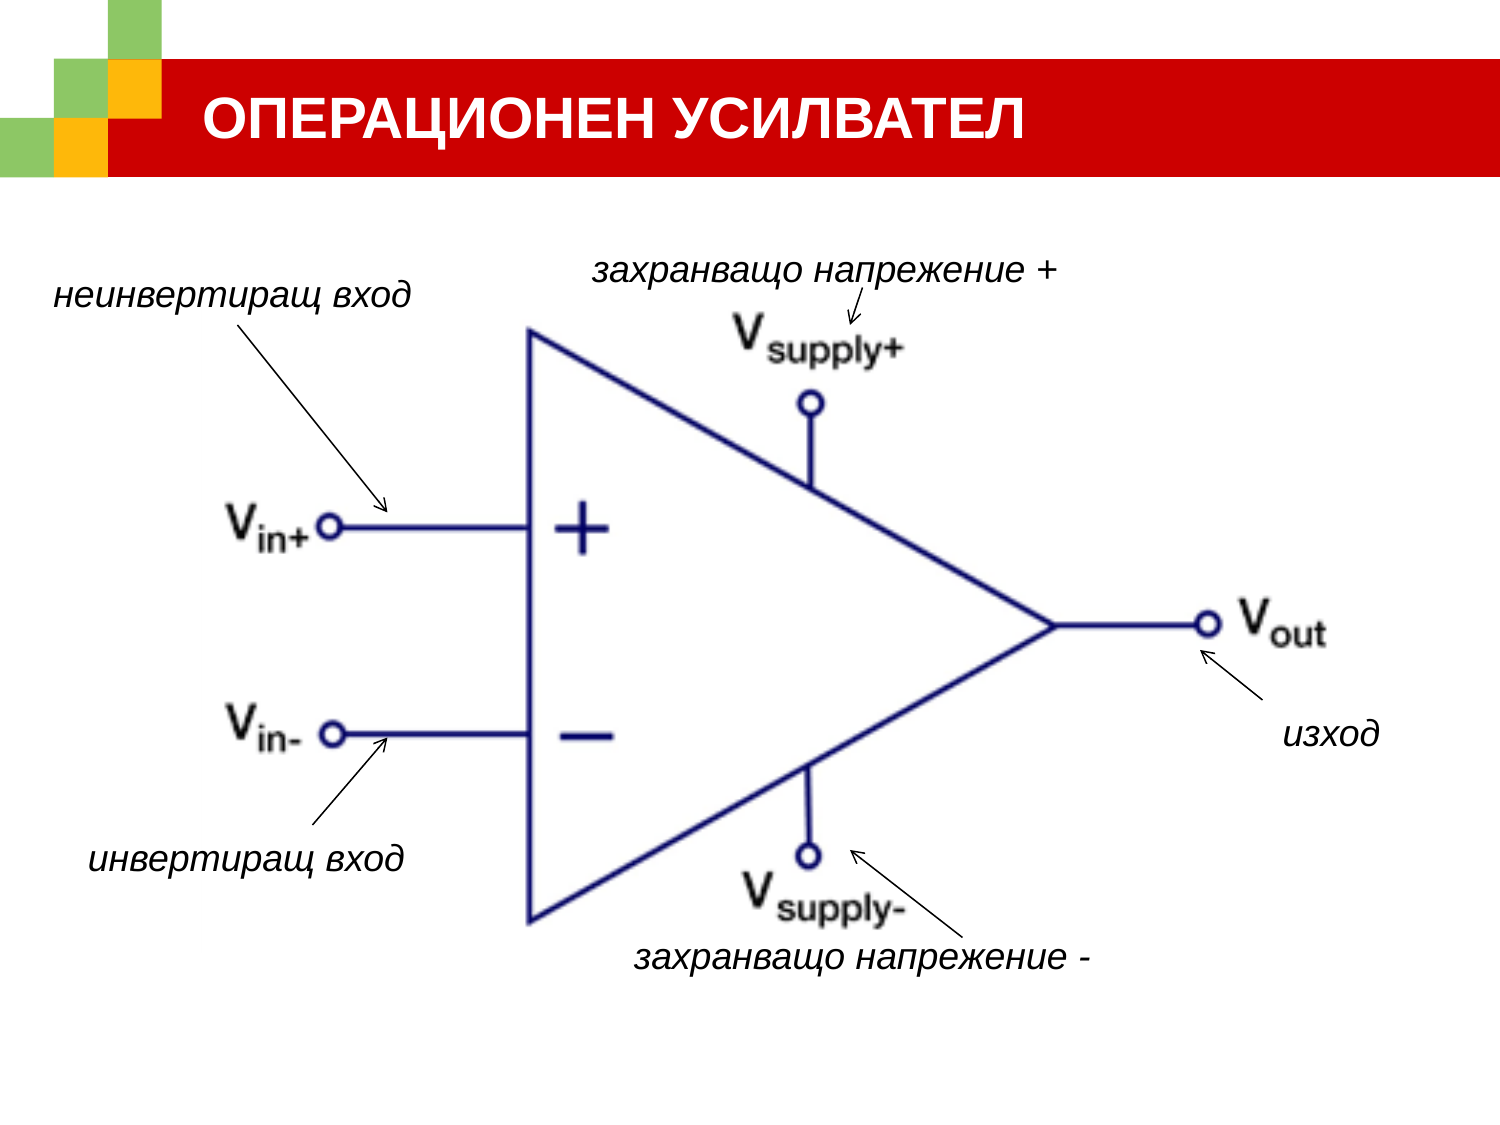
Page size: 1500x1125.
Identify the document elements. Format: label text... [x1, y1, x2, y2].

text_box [1199, 649, 1263, 701]
title ОПЕРАЦИОНЕН УСИЛВАТЕЛ [187, 74, 1401, 156]
text_box инвертиращ вход [72, 826, 194, 887]
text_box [312, 737, 388, 826]
text_box захранващо напрежение - [619, 962, 1106, 985]
text_box изход [1351, 701, 1396, 762]
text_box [237, 324, 388, 513]
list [199, 287, 1347, 953]
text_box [849, 849, 963, 938]
text_box захранващо напрежение + [577, 237, 1073, 285]
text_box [849, 287, 863, 326]
text_box неинвертиращ вход [38, 262, 427, 323]
